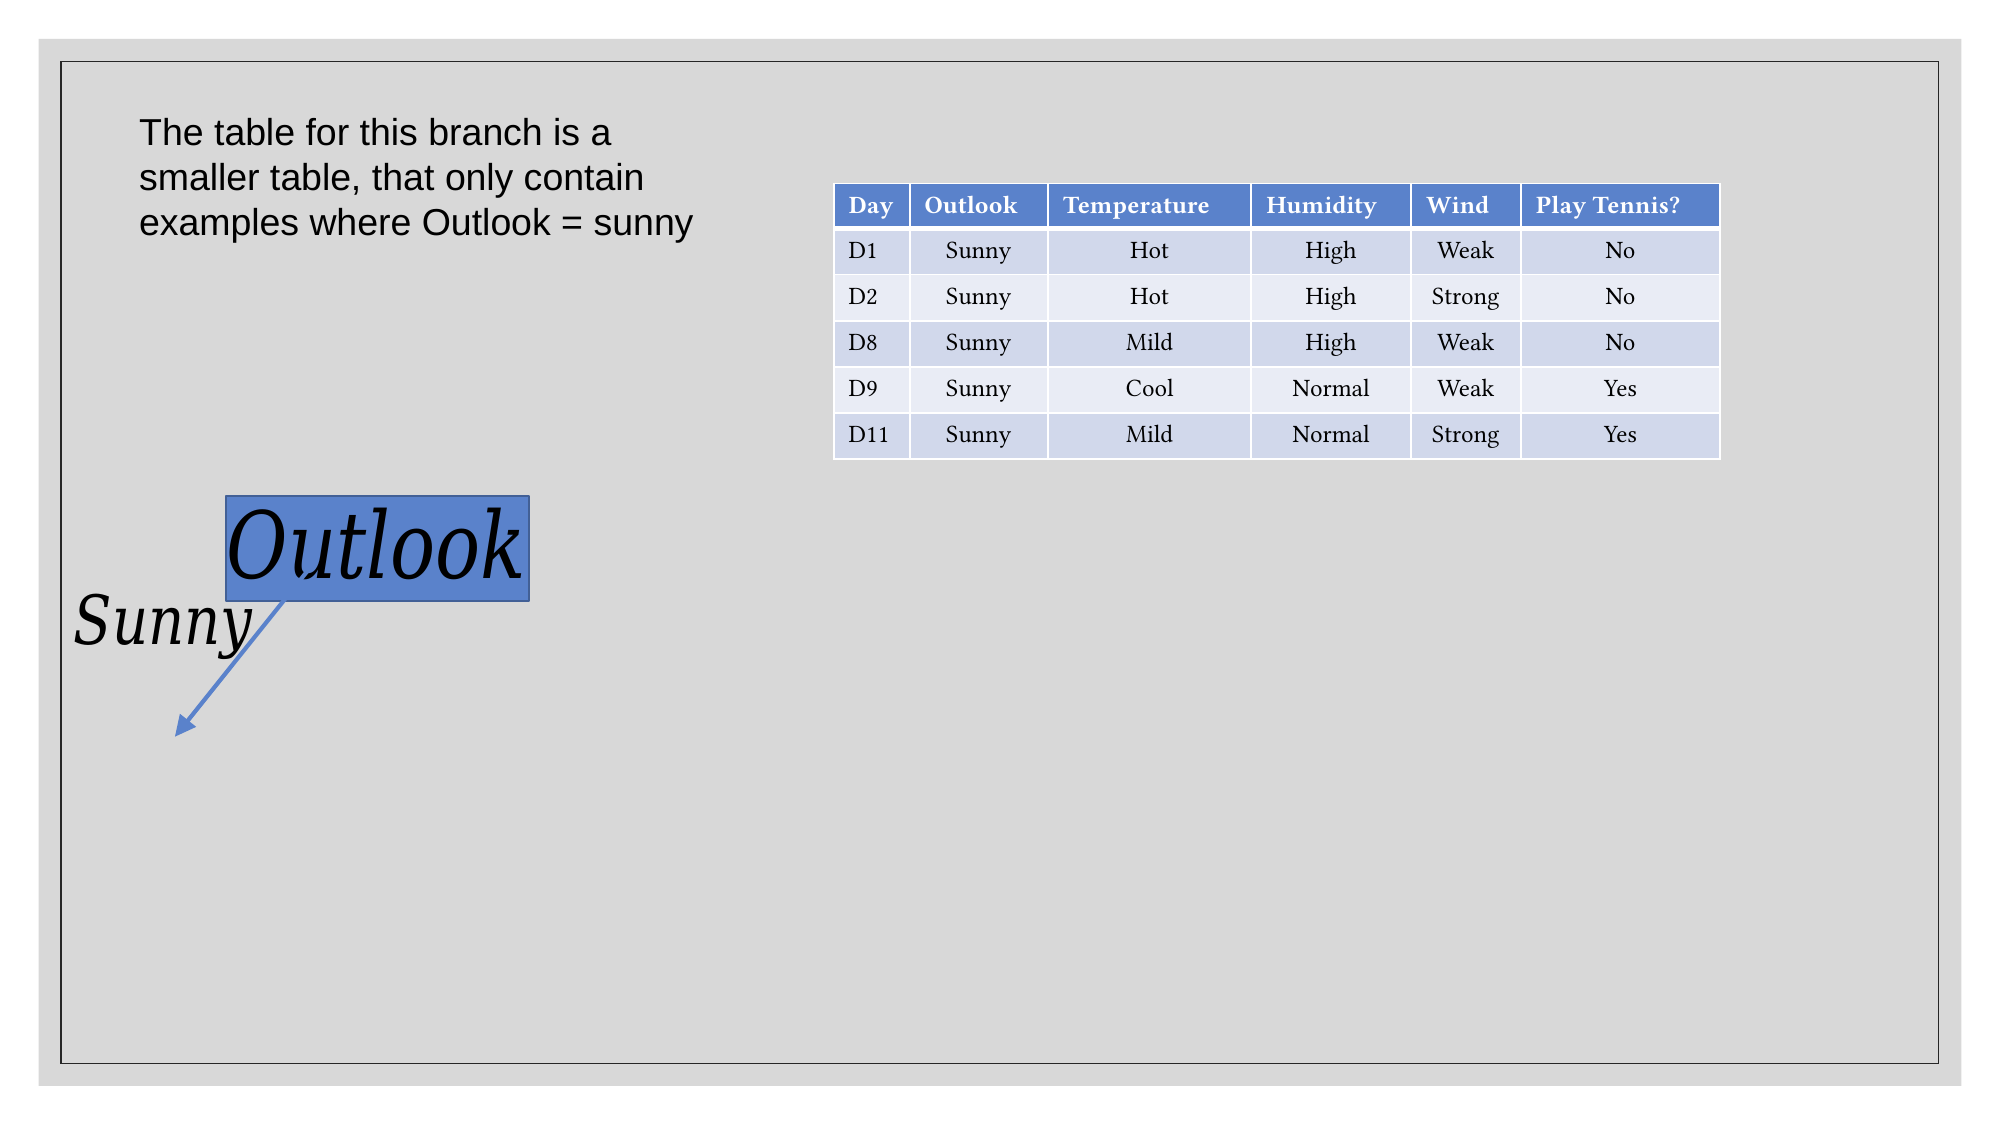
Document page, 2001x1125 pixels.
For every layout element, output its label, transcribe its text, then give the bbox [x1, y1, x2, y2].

table_cell Mild [1049, 322, 1250, 366]
table_cell Weak [1412, 231, 1520, 274]
table_cell Hot [1049, 231, 1250, 274]
table_cell No [1522, 275, 1719, 320]
table_cell Sunny [911, 414, 1047, 458]
table_cell Sunny [911, 322, 1047, 366]
table_cell No [1522, 322, 1719, 366]
table_header Outlook [911, 184, 1047, 226]
table_cell D9 [835, 368, 909, 412]
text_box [174, 564, 313, 737]
table_cell D8 [835, 322, 909, 366]
table_cell D11 [835, 414, 909, 458]
table_header Play Tennis? [1522, 184, 1719, 226]
table_cell Sunny [911, 231, 1047, 274]
table_cell Strong [1412, 414, 1520, 458]
table_header Temperature [1049, 184, 1250, 226]
table_cell Sunny [911, 275, 1047, 320]
table_cell Normal [1252, 414, 1410, 458]
table_cell Yes [1522, 414, 1719, 458]
table_cell High [1252, 322, 1410, 366]
table_header Humidity [1252, 184, 1410, 226]
table_header Day [835, 184, 909, 226]
table_cell D2 [835, 275, 909, 320]
list [174, 345, 1825, 1020]
table_cell Strong [1412, 275, 1520, 320]
table_header Wind [1412, 184, 1520, 226]
table_cell No [1522, 231, 1719, 274]
table_cell High [1252, 231, 1410, 274]
table_cell Sunny [911, 368, 1047, 412]
table_cell High [1252, 275, 1410, 320]
table_cell Mild [1049, 414, 1250, 458]
table_cell Yes [1522, 368, 1719, 412]
table_cell Cool [1049, 368, 1250, 412]
table_cell Weak [1412, 368, 1520, 412]
table_cell Normal [1252, 368, 1410, 412]
table_cell Weak [1412, 322, 1520, 366]
table_cell D1 [835, 231, 909, 274]
table_cell Hot [1049, 275, 1250, 320]
text_box The table for this branch is a smaller table, that only contain examples where Outlook = sunny [124, 100, 733, 296]
